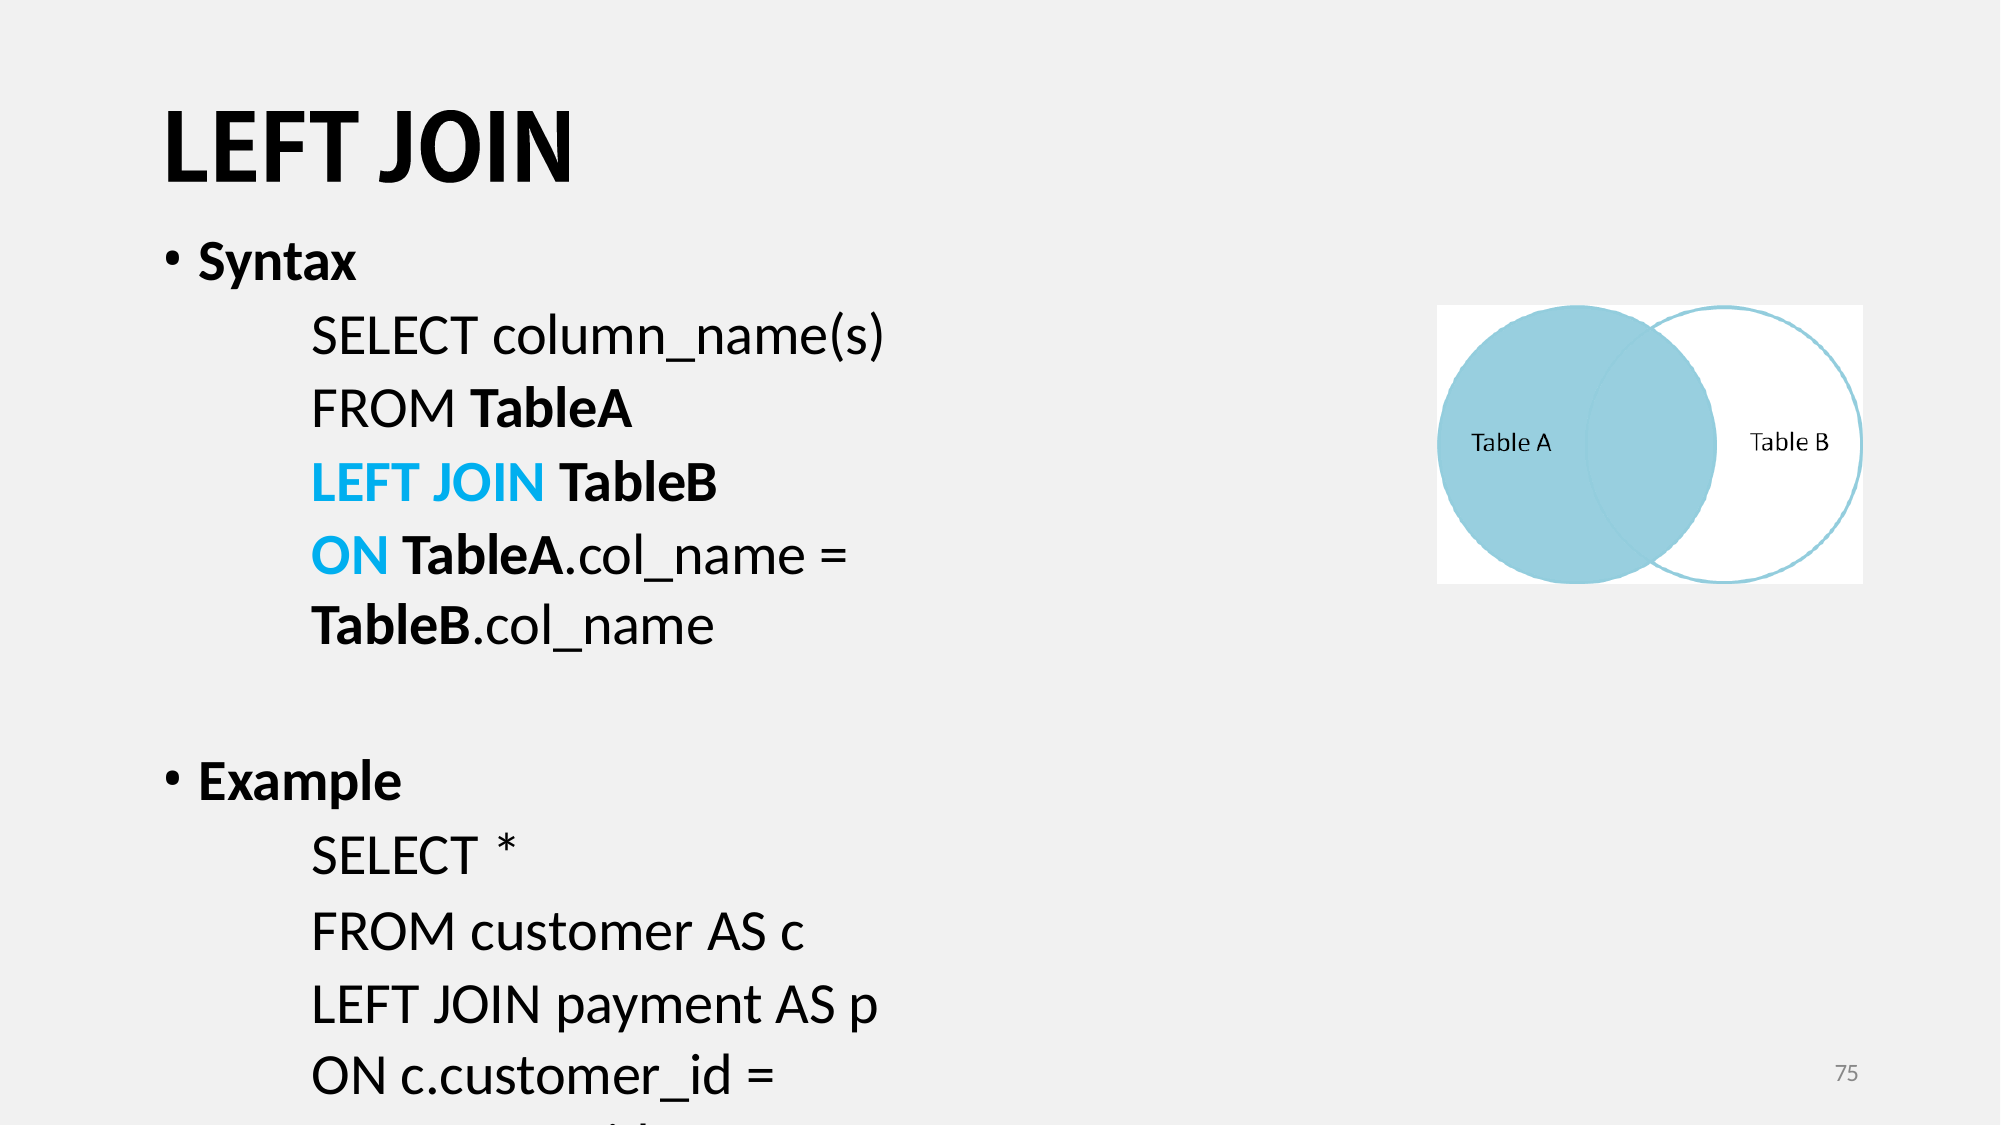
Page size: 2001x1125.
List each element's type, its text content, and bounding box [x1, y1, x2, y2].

picture [161, 92, 622, 209]
picture [1437, 305, 1863, 585]
slide_number 75 [1802, 1060, 1875, 1100]
text_box Syntax SELECT column_name(s) FROM TableA LEFT JOIN TableB ON TableA.col_name = TableB.col_name Example SELECT * FROM customer AS c LEFT JOIN payment AS p ON c.customer_id = p.customer_id [159, 217, 1278, 1125]
